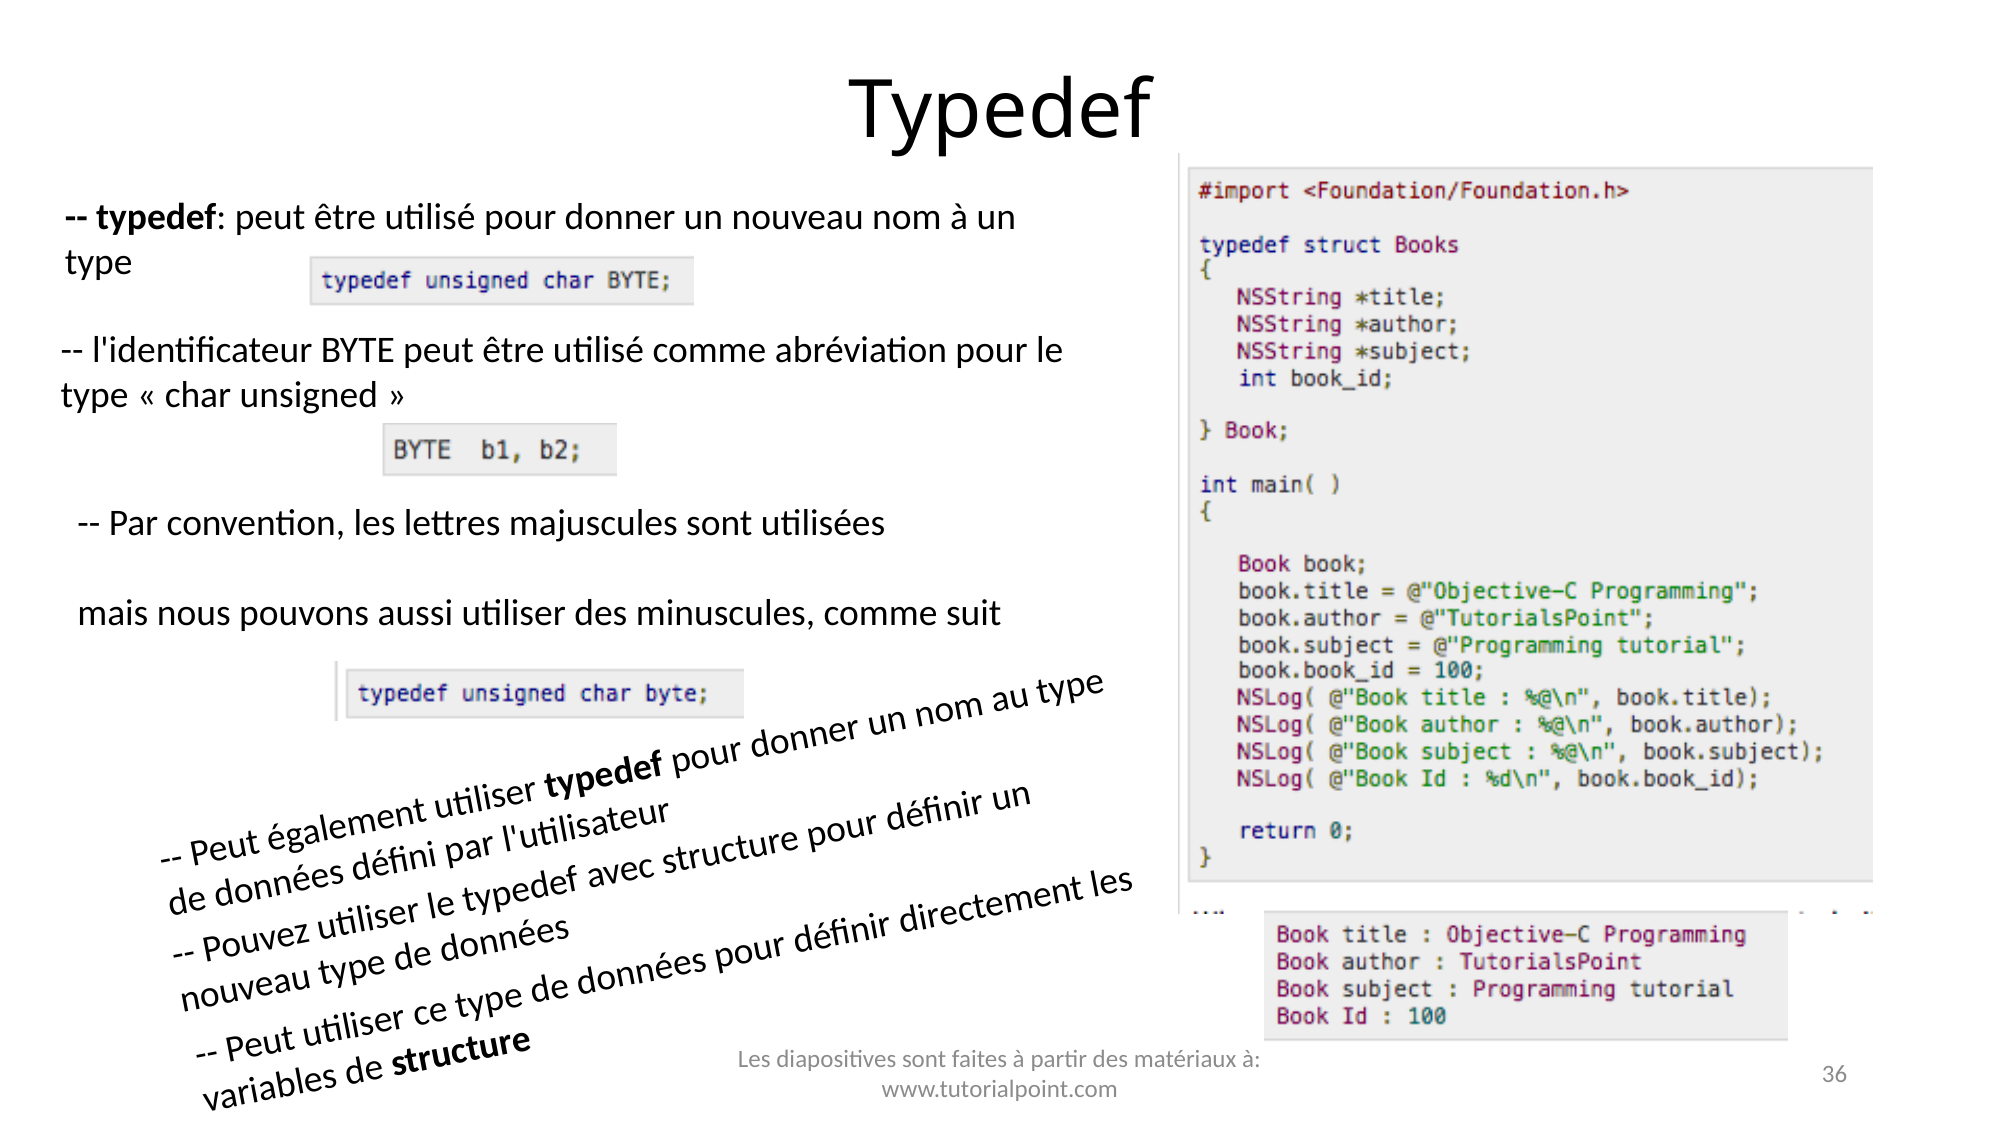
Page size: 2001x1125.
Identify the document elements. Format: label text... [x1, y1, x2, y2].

text_box -- typedef: peut être utilisé pour donner un nouveau nom à un type [50, 184, 1086, 290]
text_box -- Par convention, les lettres majuscules sont utilisées mais nous pouvons aussi utiliser des minuscules, comme suit [62, 490, 1098, 641]
text_box -- Peut utiliser ce type de données pour définir directement les variables de structure [174, 833, 1211, 1125]
slide_number 36 [1412, 1042, 1863, 1103]
title Typedef [137, 59, 1863, 163]
text_box -- l'identificateur BYTE peut être utilisé comme abréviation pour le type « char unsigned » [45, 317, 1082, 423]
text_box -- Pouvez utiliser le typedef avec structure pour définir un nouveau type de données [151, 731, 1178, 1030]
picture [379, 423, 617, 485]
picture [334, 661, 744, 721]
text_box -- Peut également utiliser typedef pour donner un nom au type de données défini par l'utilisateur [138, 635, 1176, 925]
picture [1178, 153, 1873, 1058]
picture [301, 242, 694, 310]
footer Les diapositives sont faites à partir des matériaux à: www.tutorialpoint.com [662, 1042, 1338, 1103]
